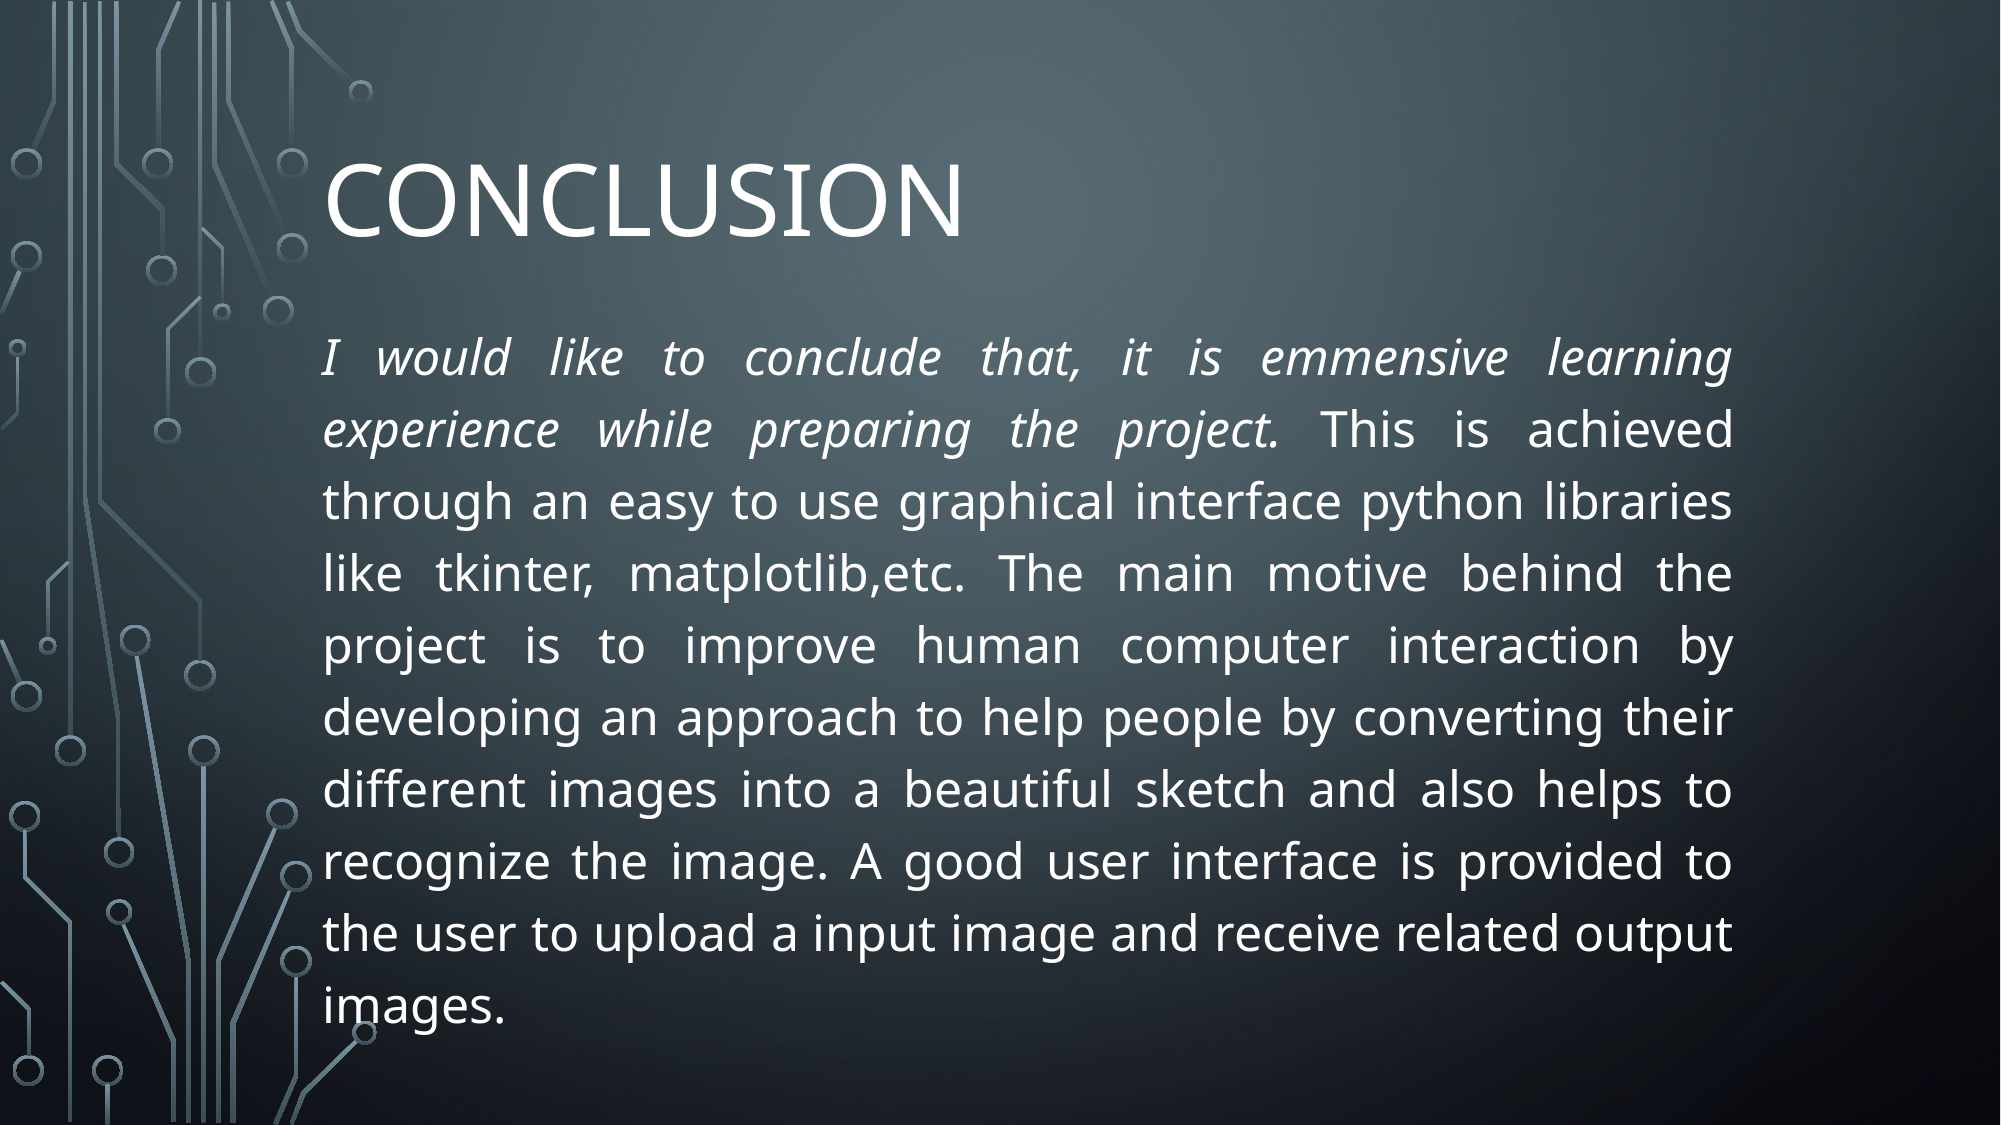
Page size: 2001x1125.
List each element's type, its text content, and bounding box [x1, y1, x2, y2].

subtitle I would like to conclude that, it is emmensive learning experience while preparing the project. This is achieved through an easy to use graphical interface python libraries like tkinter, matplotlib,etc. The main motive behind the project is to improve human computer interaction by developing an approach to help people by converting their different images into a beautiful sketch and also helps to recognize the image. A good user interface is provided to the user to upload a input image and receive related output images. [307, 305, 1750, 863]
title Conclusion [307, 127, 1750, 266]
